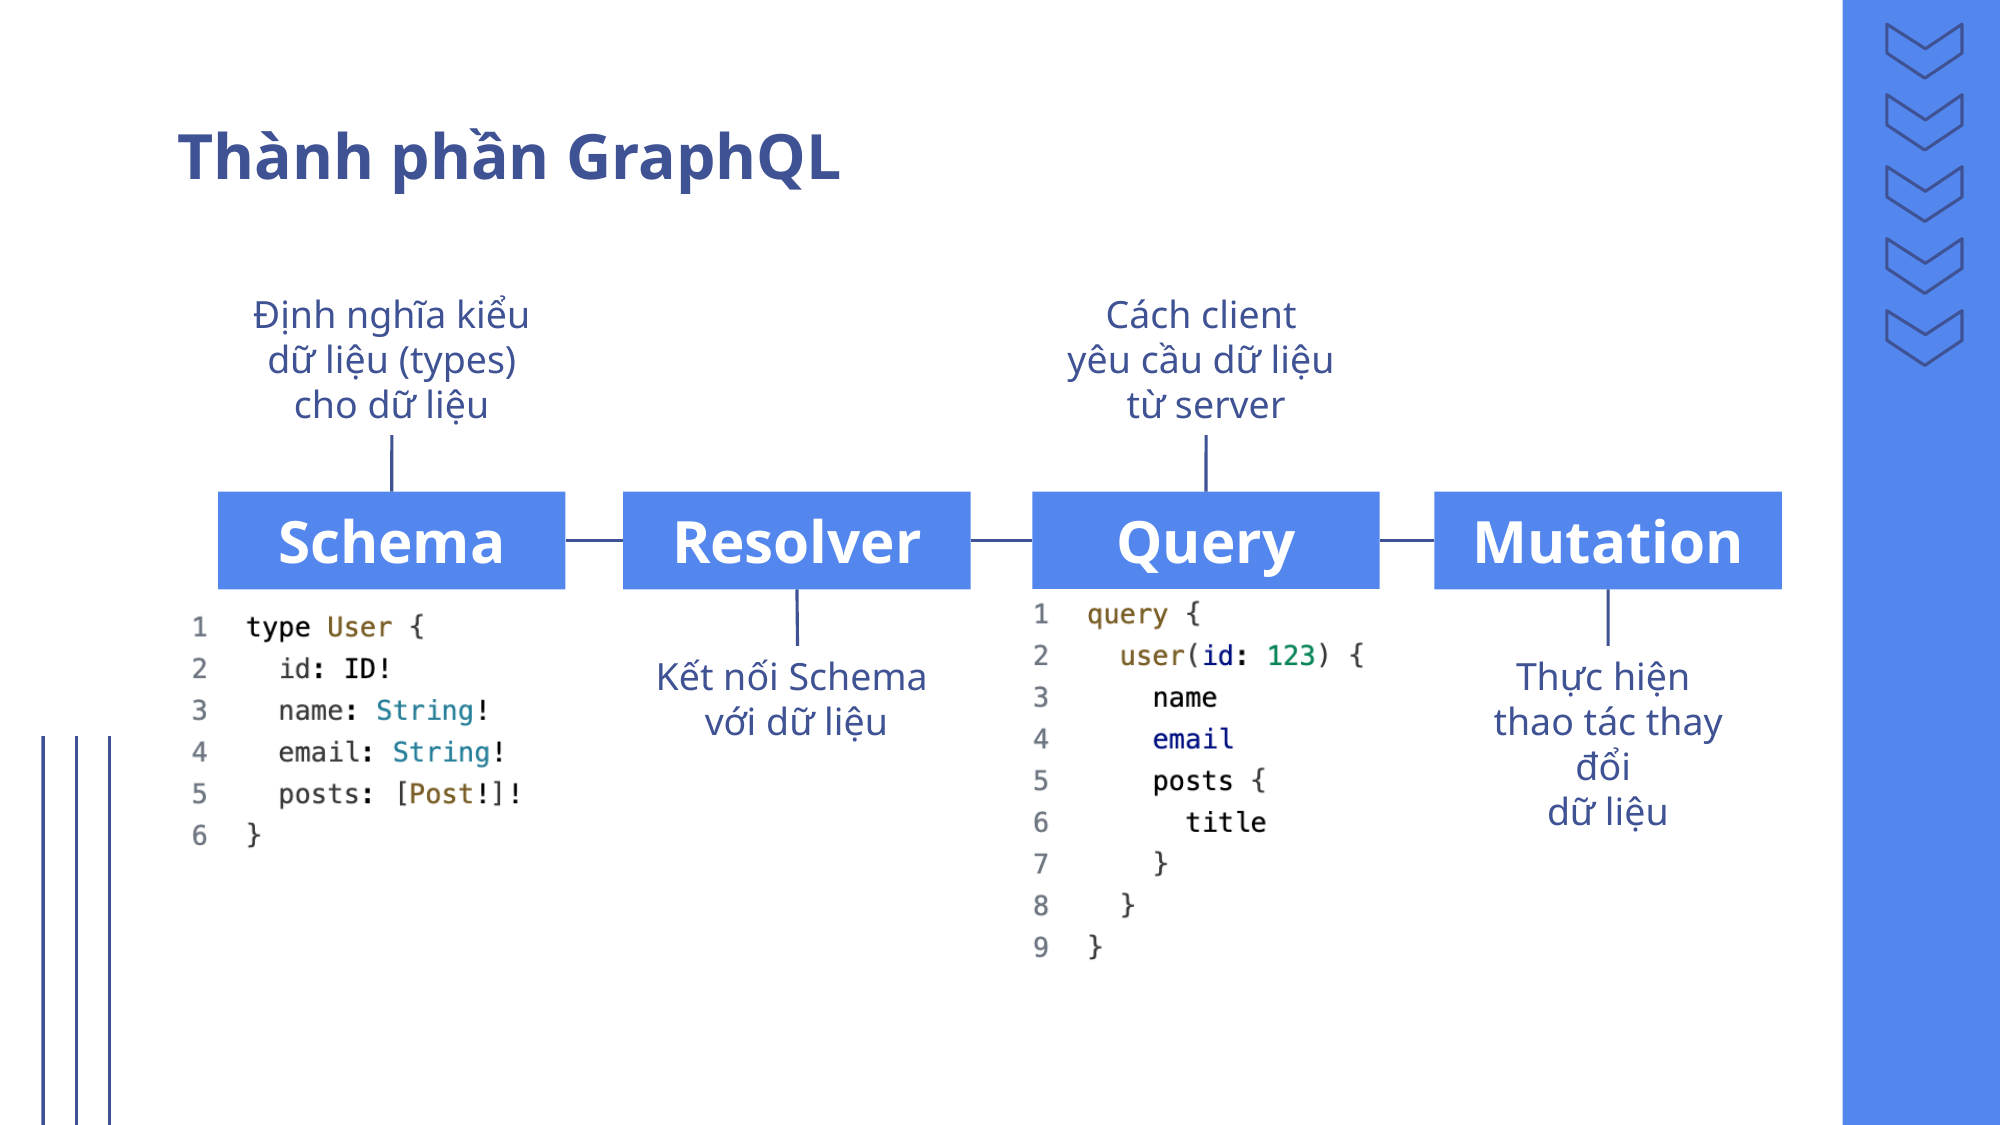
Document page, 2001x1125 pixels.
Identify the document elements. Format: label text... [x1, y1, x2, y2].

text_box Định nghĩa kiểu dữ liệu (types) cho dữ liệu [230, 284, 553, 434]
picture [173, 598, 563, 862]
title Thành phần GraphQL [157, 97, 1843, 223]
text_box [1446, 589, 1770, 798]
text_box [565, 491, 968, 590]
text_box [1379, 491, 1783, 590]
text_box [970, 491, 1377, 590]
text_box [635, 589, 958, 753]
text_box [1044, 283, 1368, 492]
text_box Schema [218, 491, 563, 590]
picture [992, 589, 1419, 974]
